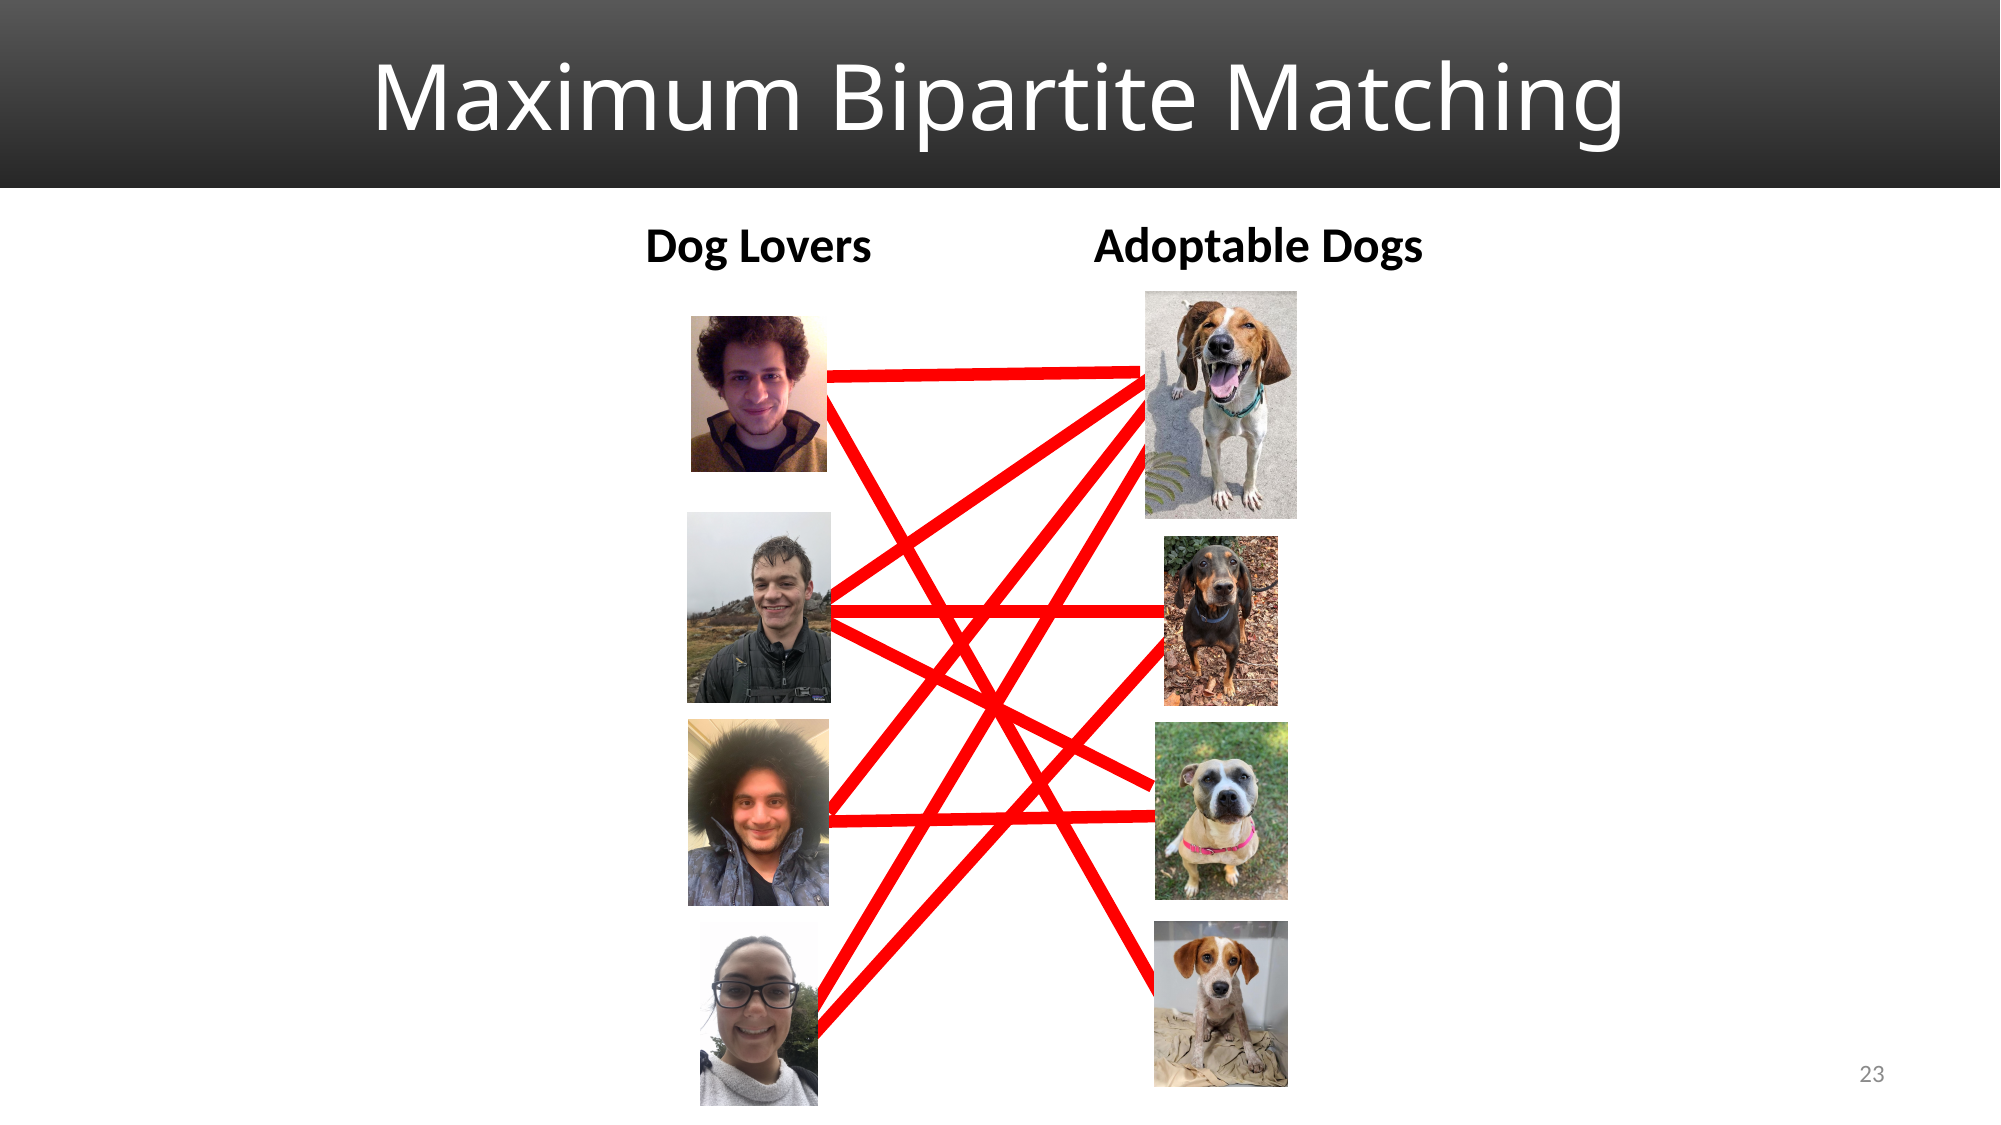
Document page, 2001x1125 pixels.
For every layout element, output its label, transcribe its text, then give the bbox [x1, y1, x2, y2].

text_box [687, 291, 1297, 1106]
text_box Adoptable Dogs [1079, 204, 1439, 280]
text_box Dog Lovers [630, 204, 887, 280]
title Maximum Bipartite Matching [99, 24, 1900, 163]
slide_number 23 [1433, 1042, 1900, 1103]
